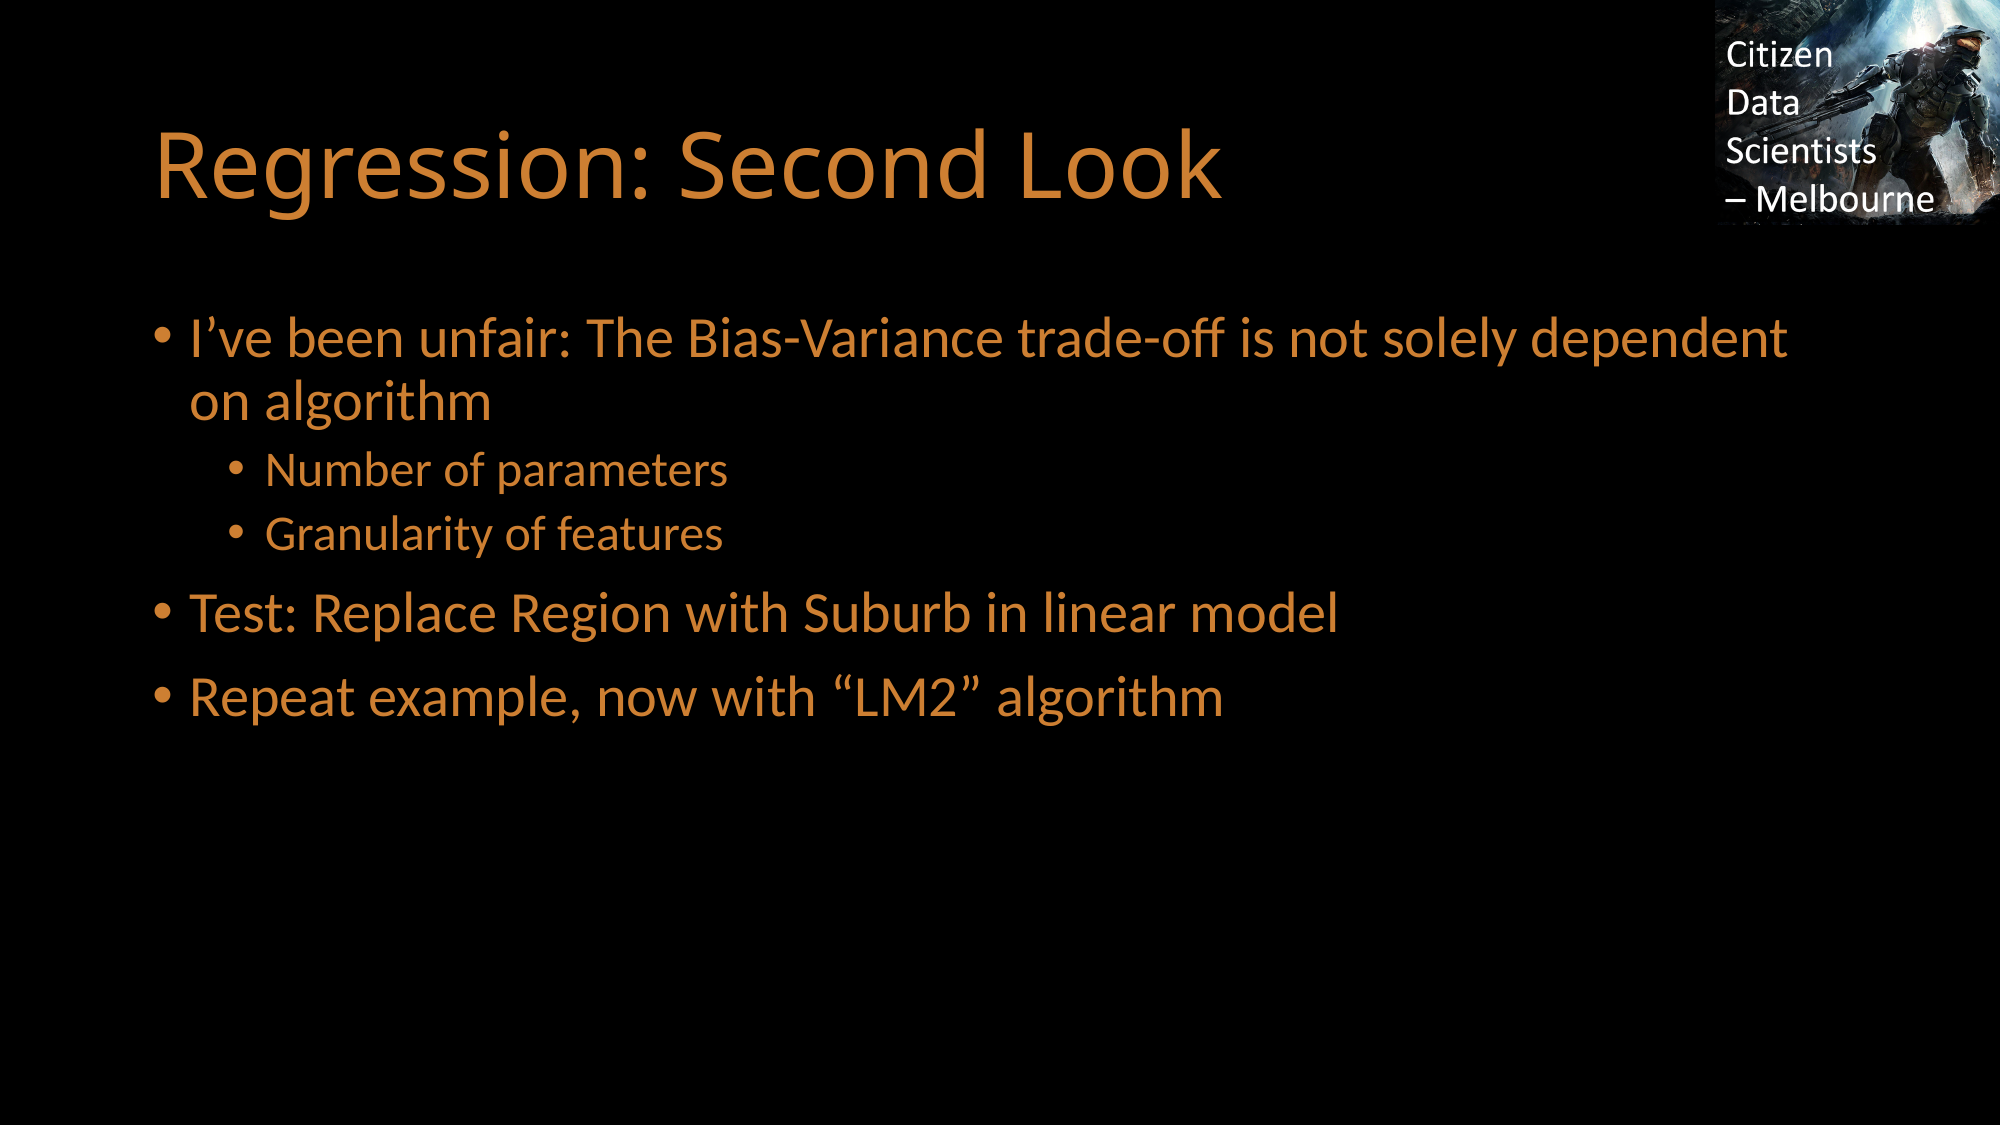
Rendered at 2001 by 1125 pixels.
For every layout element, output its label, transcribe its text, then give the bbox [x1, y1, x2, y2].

picture [1715, 0, 2000, 225]
list I’ve been unfair: The Bias-Variance trade-off is not solely dependent on algorithm Number of parameters Granularity of features Test: Replace Region with Suburb in linear model Repeat example, now with “LM2” algorithm [137, 299, 1863, 1014]
title Regression: Second Look [137, 59, 1863, 278]
